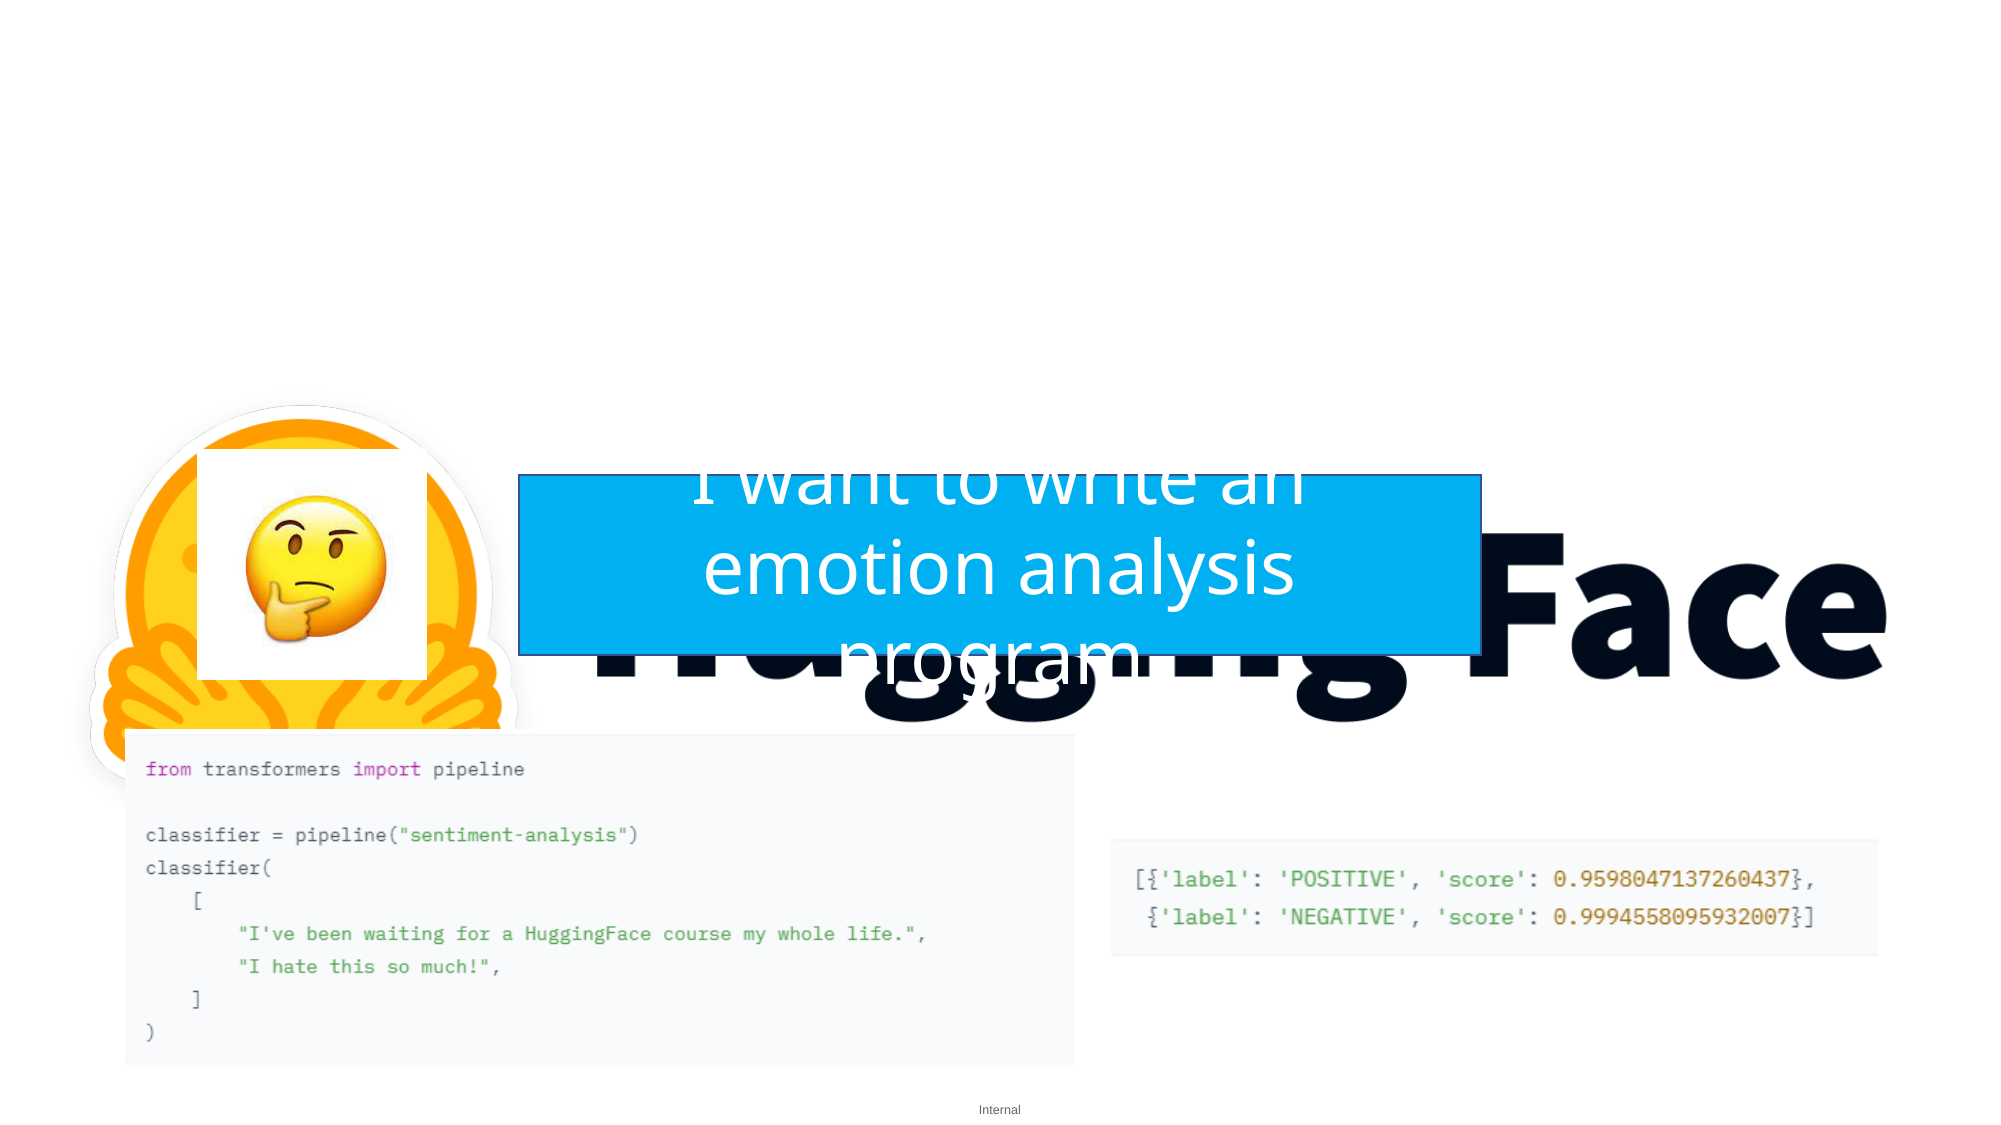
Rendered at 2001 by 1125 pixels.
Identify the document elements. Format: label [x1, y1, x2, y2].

picture [0, 342, 2000, 1065]
